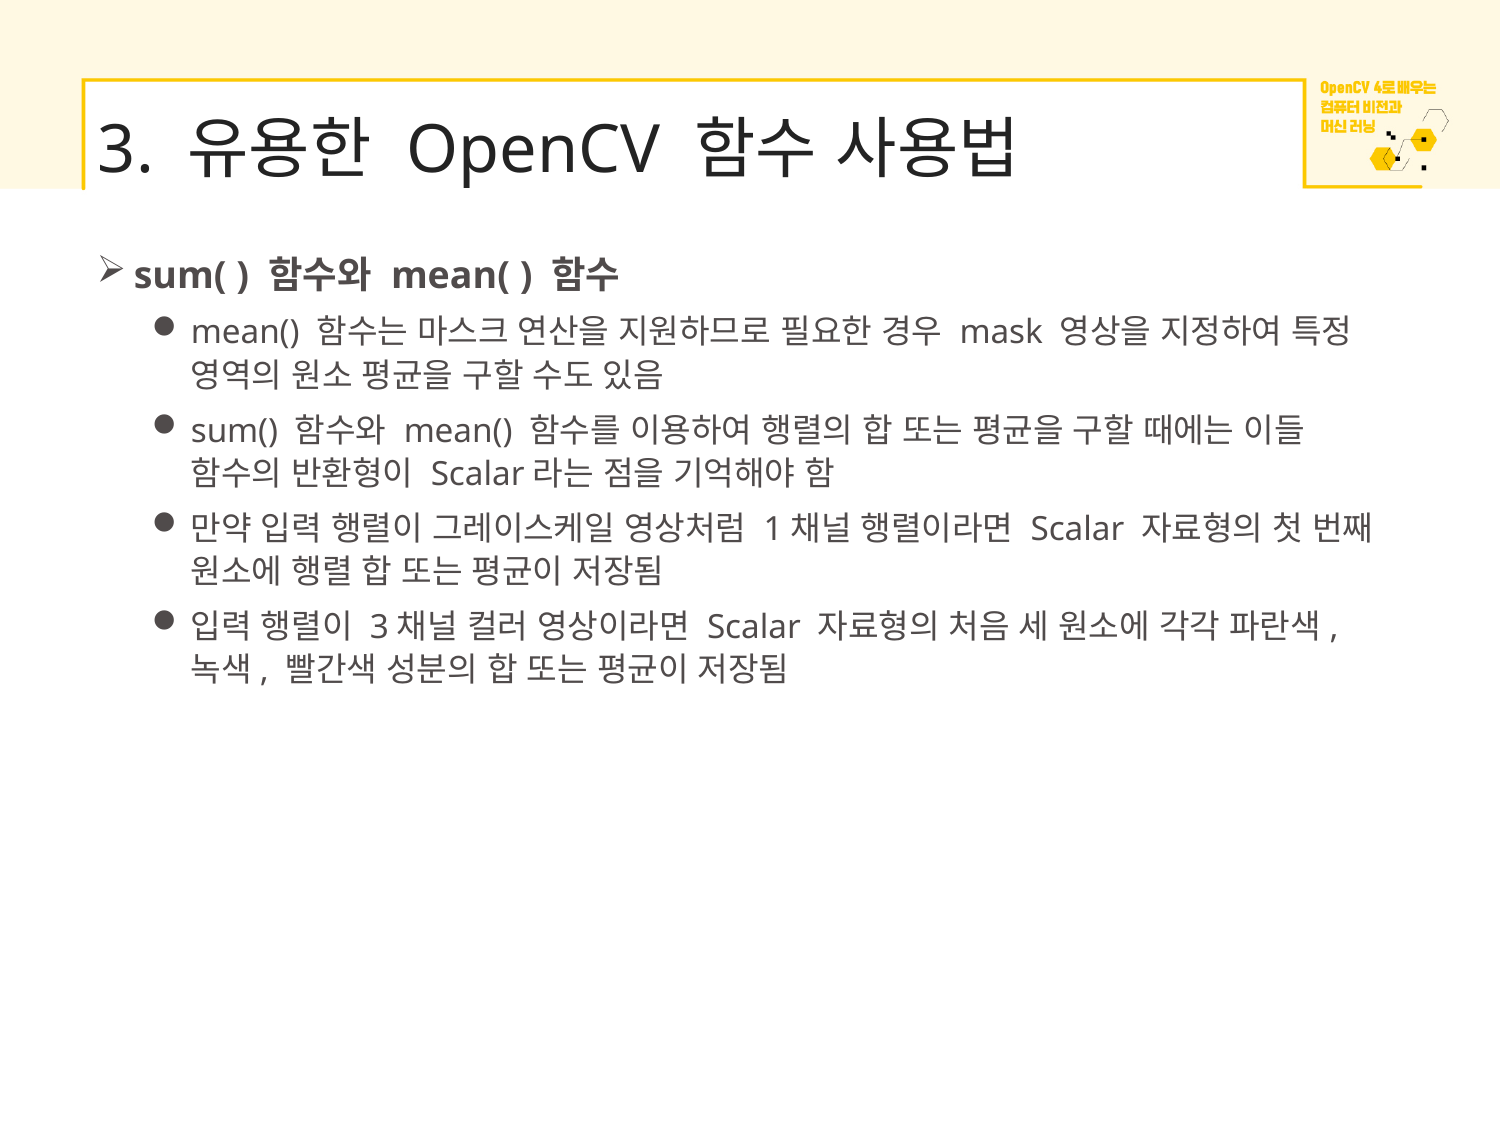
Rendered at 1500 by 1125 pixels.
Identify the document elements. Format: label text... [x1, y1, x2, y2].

picture [0, 0, 1500, 1125]
title 3. 유용한 OpenCV 함수 사용법 [82, 61, 1413, 193]
list sum( ) 함수와 mean( ) 함수 mean() 함수는 마스크 연산을 지원하므로 필요한 경우 mask 영상을 지정하여 특정 영역의 원소 평균을 구할 수도 있음 sum() 함수와 mean() 함수를 이용하여 행렬의 합 또는 평균을 구할 때에는 이들 함수의 반환형이 Scalar라는 점을 기억해야 함 만약 입력 행렬이 그레이스케일 영상처럼 1채널 행렬이라면 Scalar 자료형의 첫 번째 원소에 행렬 합 또는 평균이 저장됨 입력 행렬이 3채널 컬러 영상이라면 Scalar 자료형의 처음 세 원소에 각각 파란색, 녹색, 빨간색 성분의 합 또는 평균이 저장됨 [81, 239, 1412, 1054]
